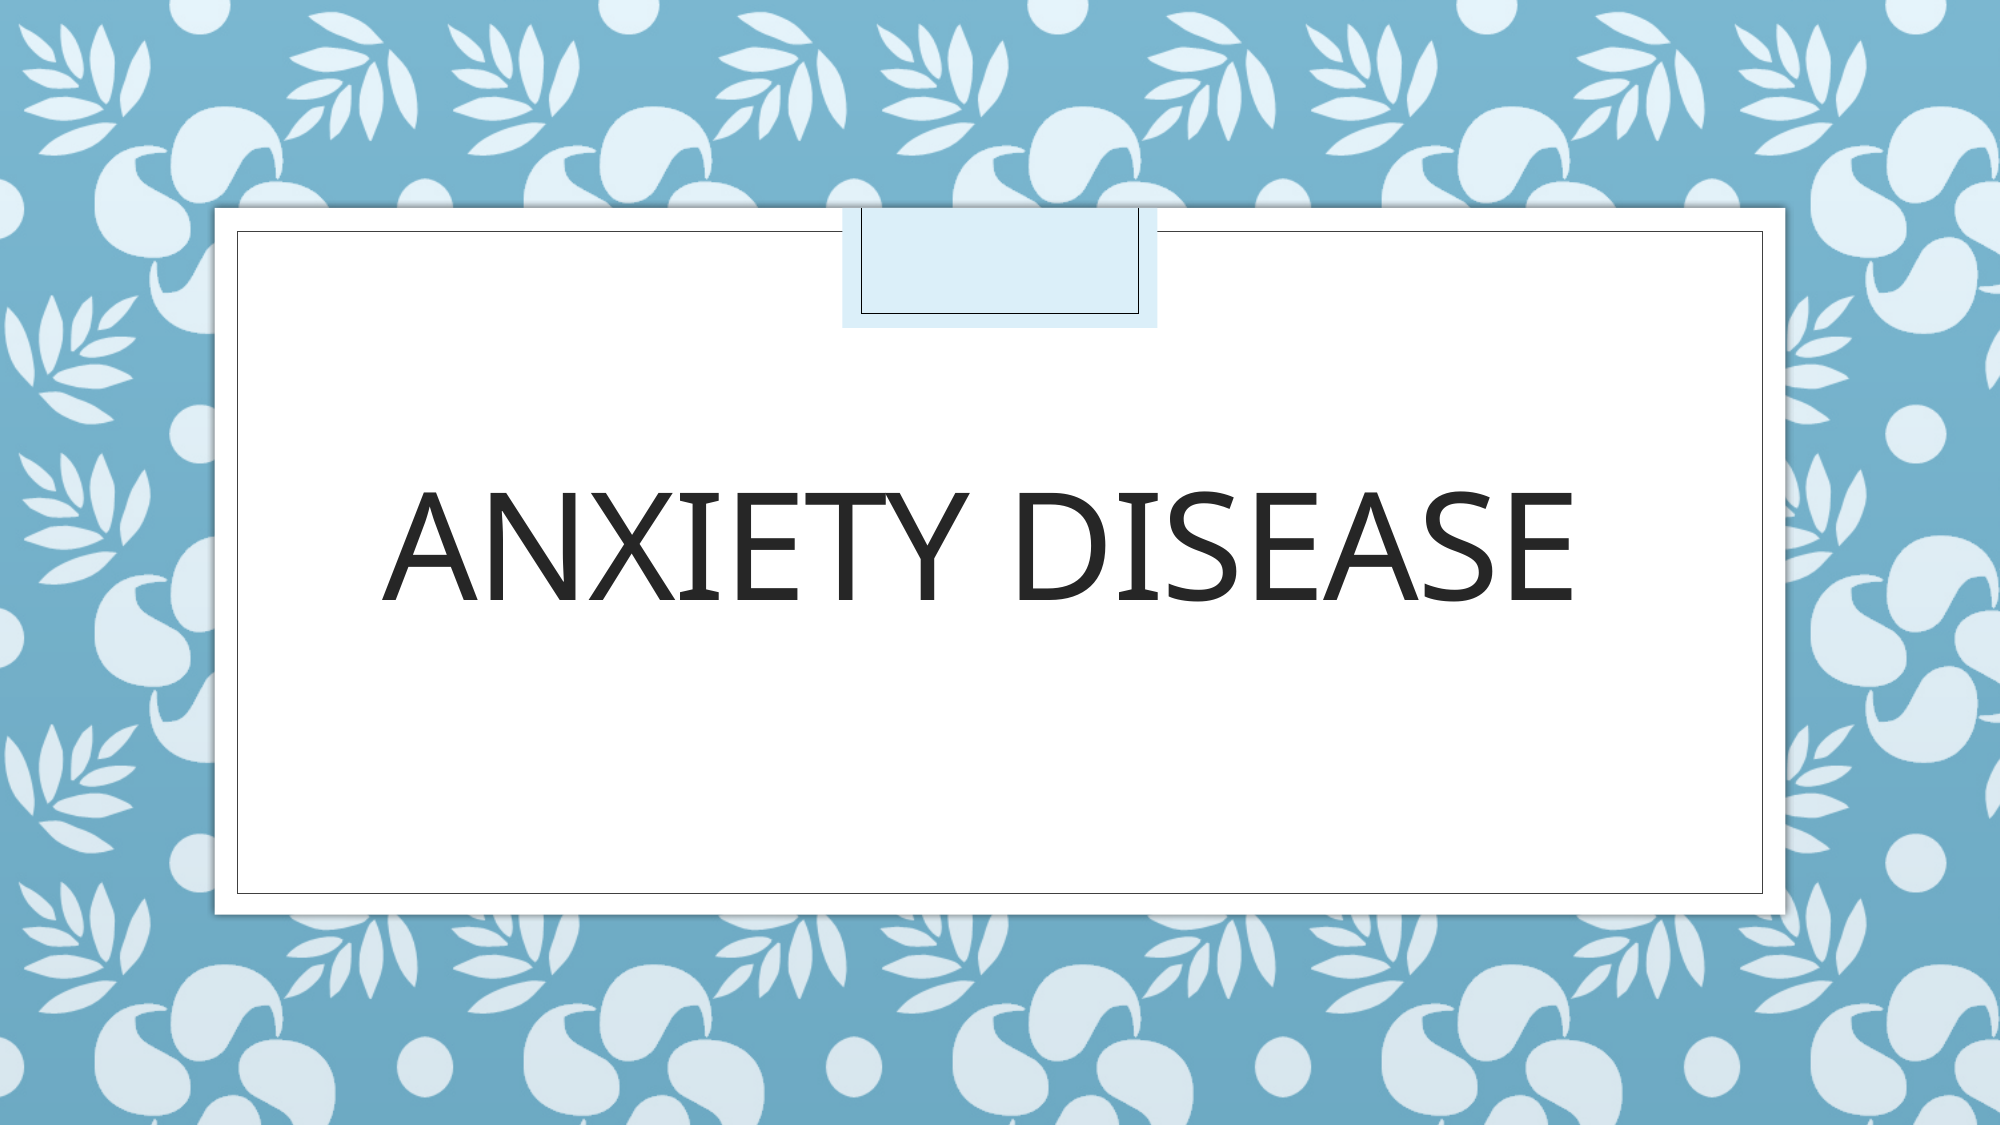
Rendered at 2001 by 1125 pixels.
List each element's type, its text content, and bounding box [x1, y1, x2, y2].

title Anxiety disease [256, 343, 1745, 769]
